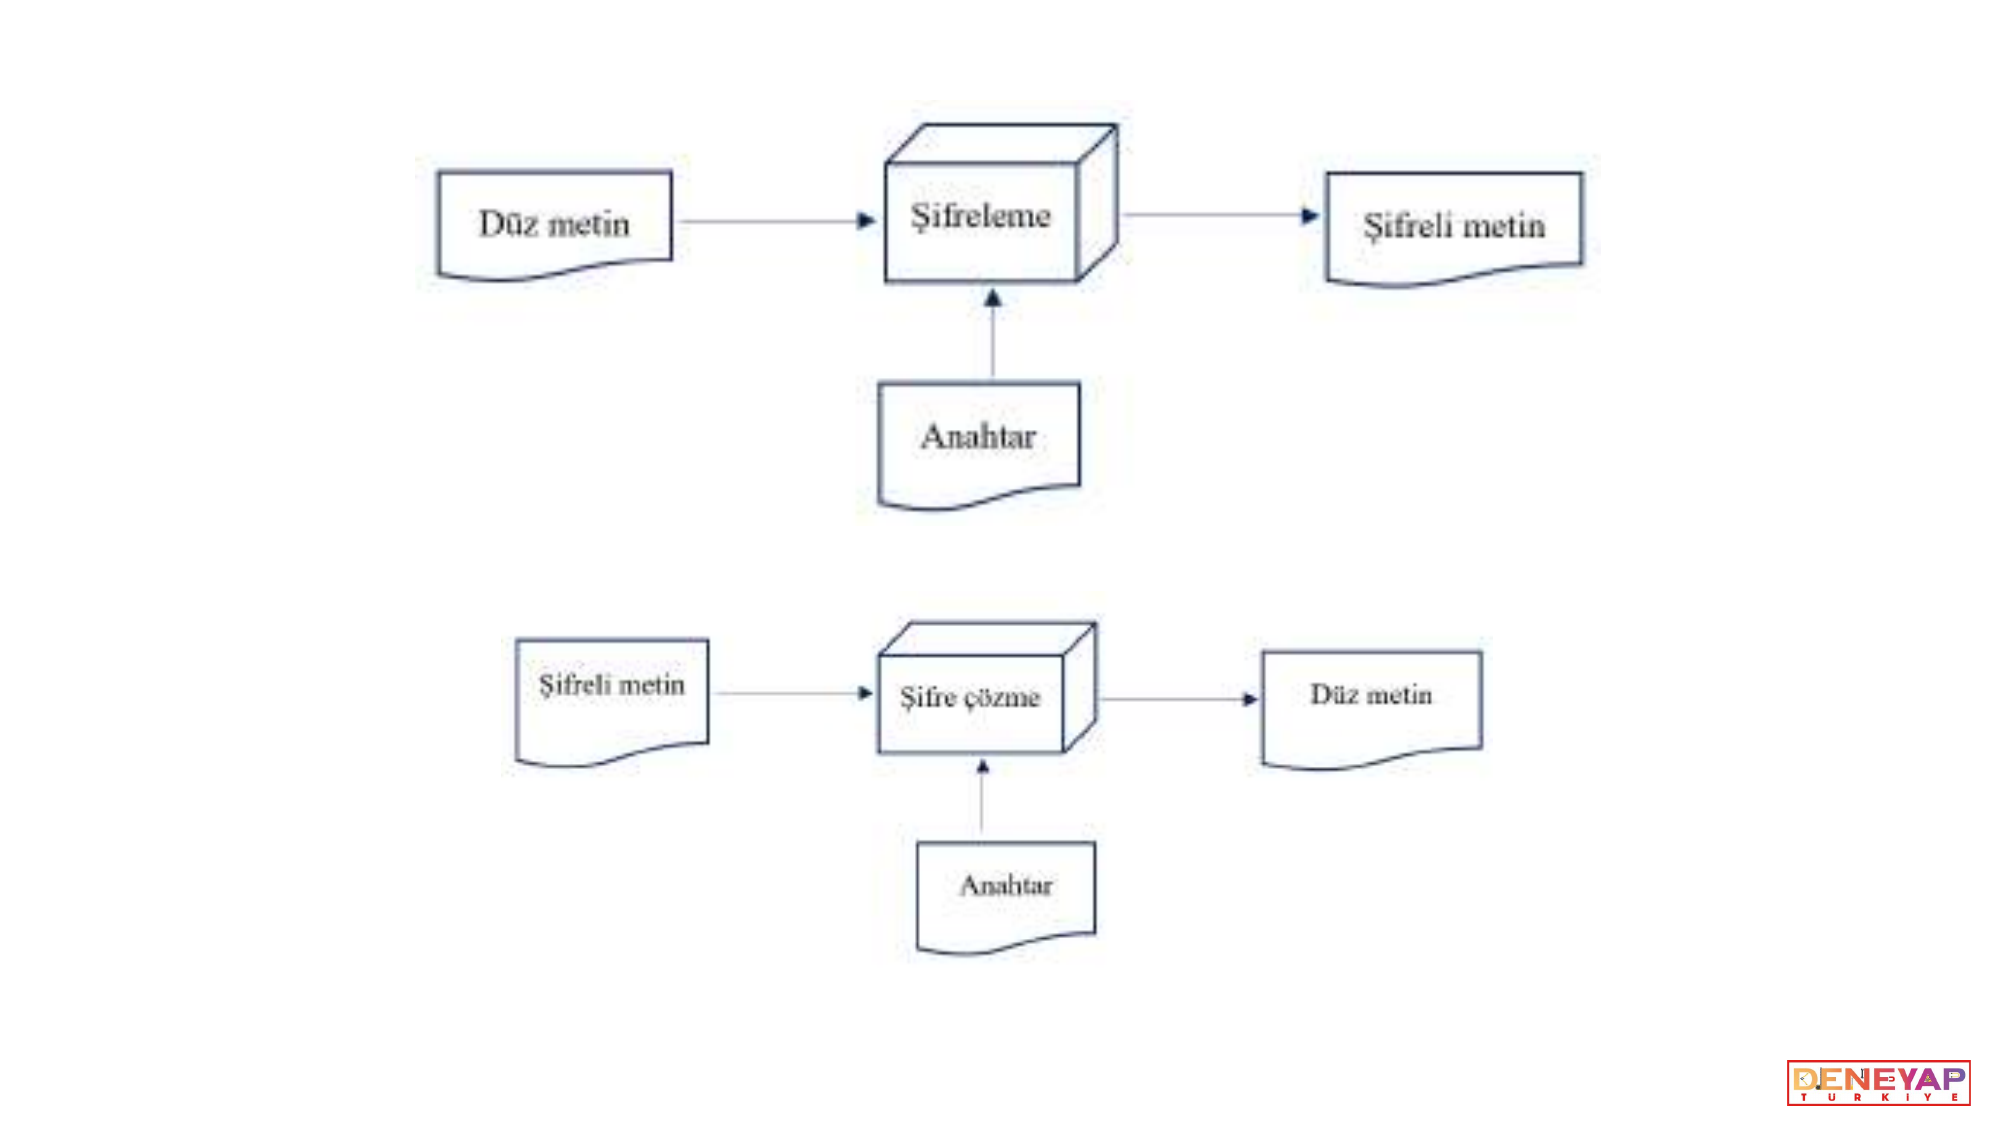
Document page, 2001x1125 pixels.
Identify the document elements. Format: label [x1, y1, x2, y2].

picture [414, 100, 1601, 527]
picture [1787, 1059, 1971, 1106]
picture [501, 591, 1493, 973]
